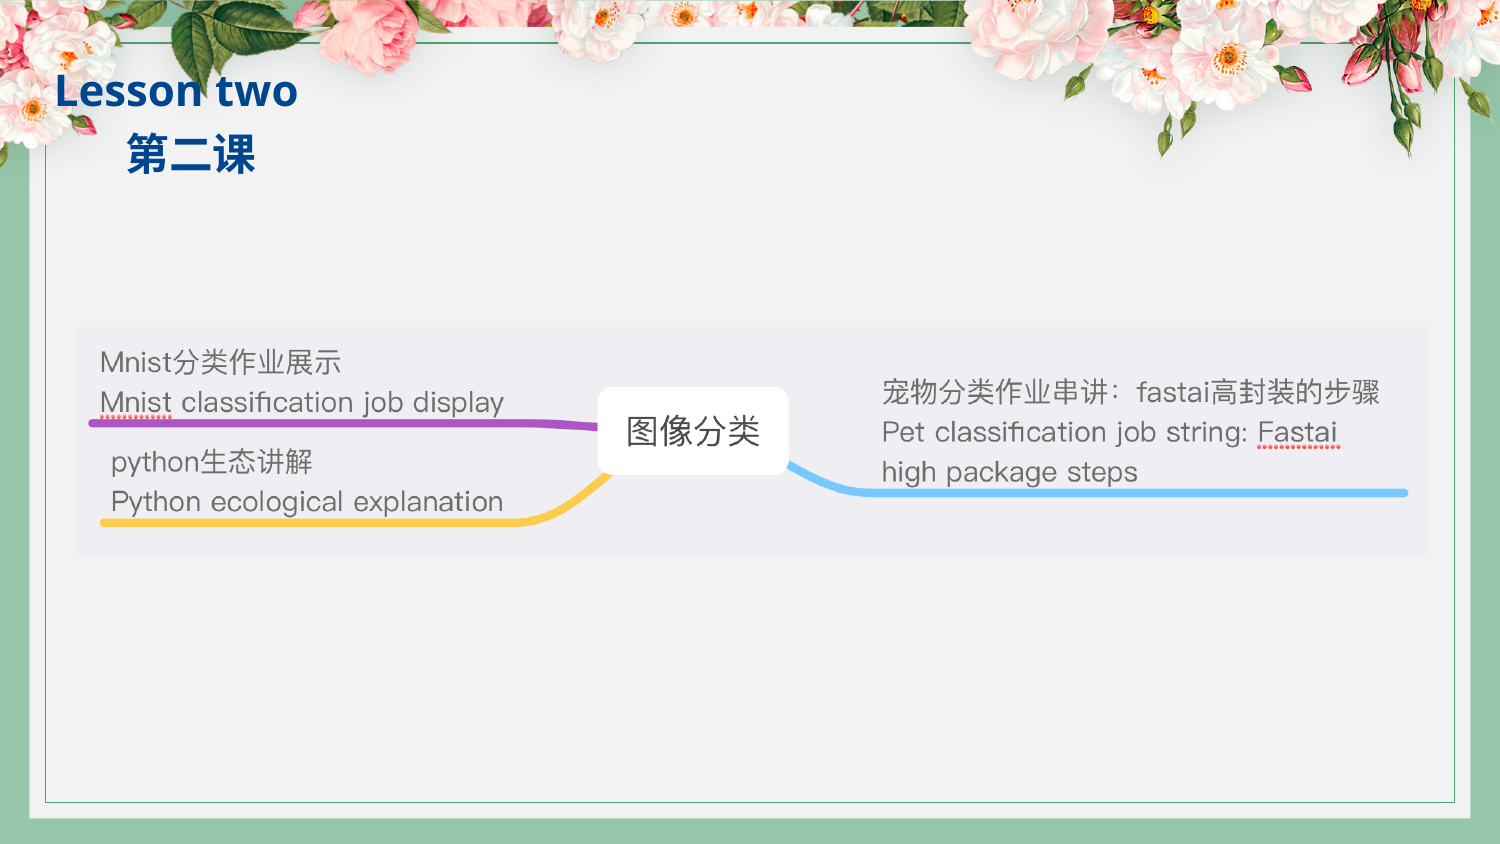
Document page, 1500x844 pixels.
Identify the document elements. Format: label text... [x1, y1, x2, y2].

picture [540, 0, 1500, 187]
text_box 第二课 [114, 121, 1266, 185]
picture [0, 0, 539, 188]
picture [76, 326, 1430, 555]
text_box Lesson two [42, 56, 1194, 121]
